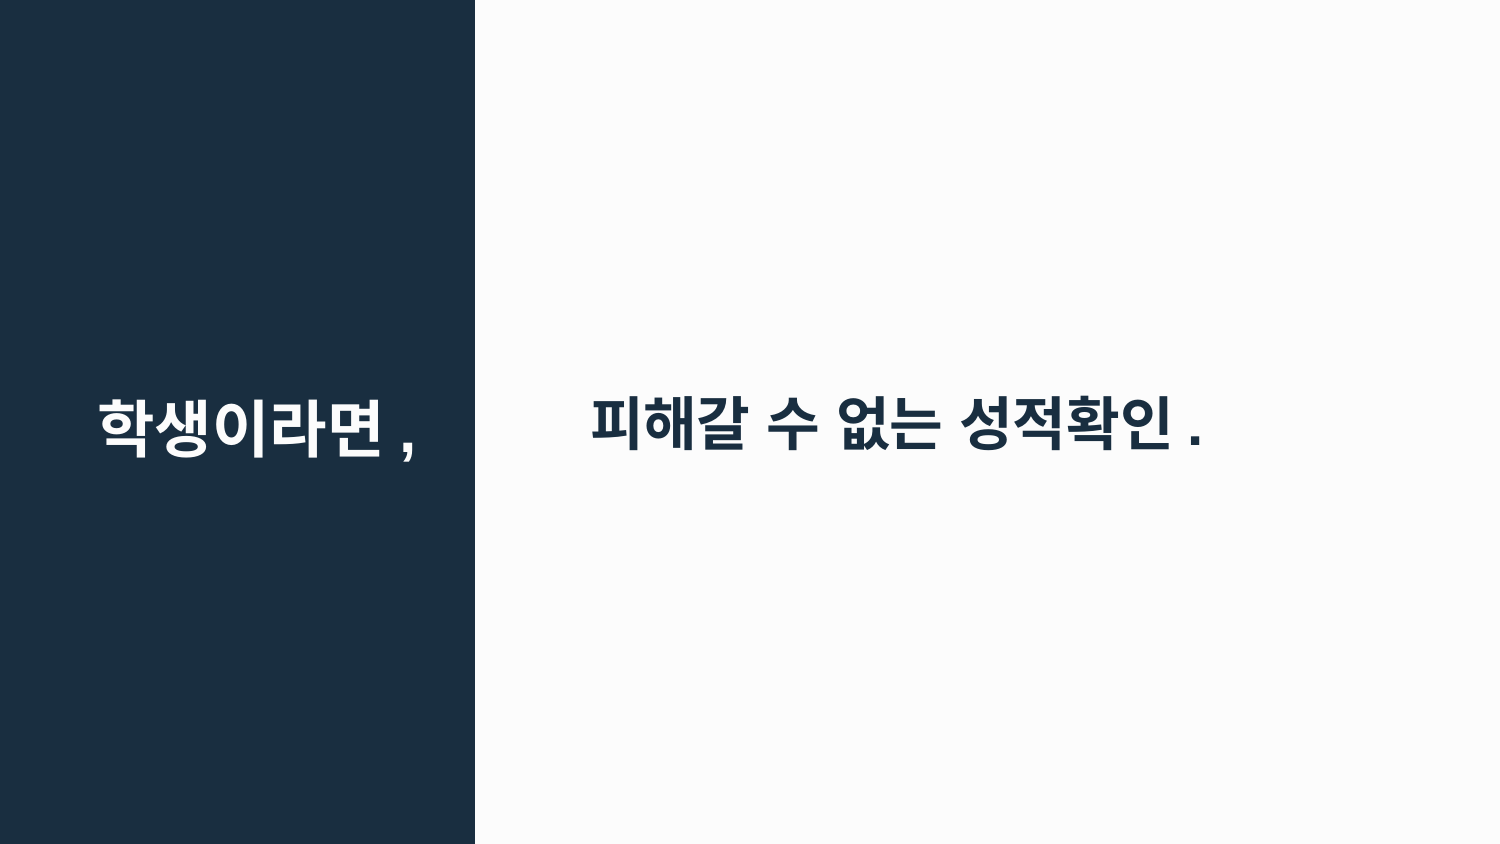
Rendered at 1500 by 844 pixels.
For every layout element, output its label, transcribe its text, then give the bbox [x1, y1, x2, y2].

title 학생이라면, [53, 280, 432, 563]
list 피해갈 수 없는 성적확인. [552, 55, 1422, 789]
